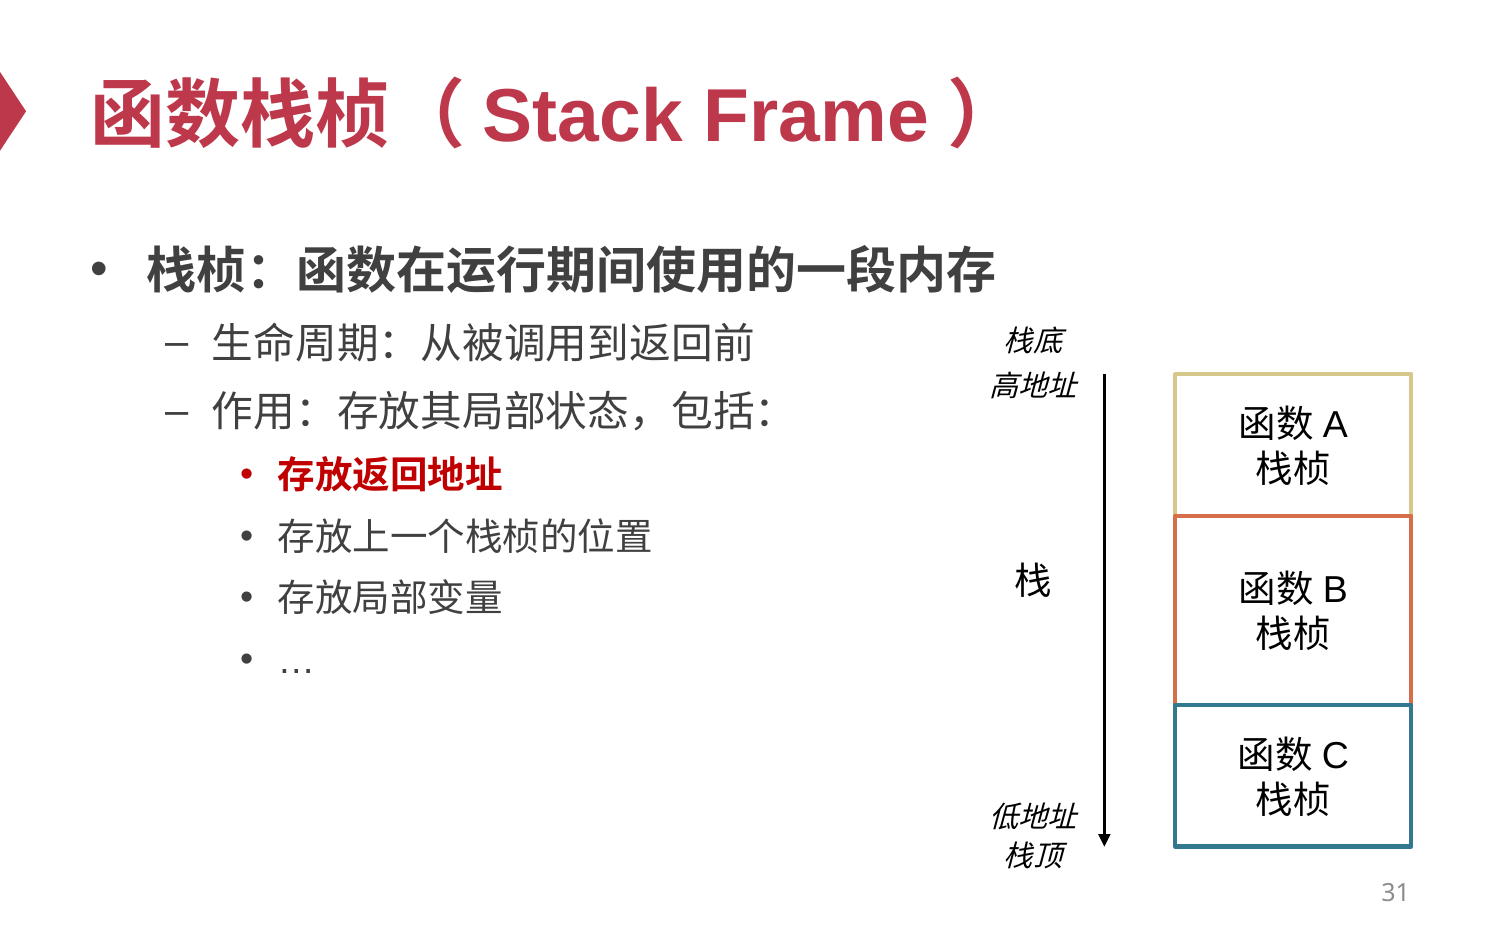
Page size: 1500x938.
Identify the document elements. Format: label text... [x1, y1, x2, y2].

text_box 函数A 栈桢 [1173, 372, 1413, 514]
text_box 栈底 [989, 315, 1078, 365]
title 函数栈桢（Stack Frame） [75, 37, 1425, 186]
text_box 函数C 栈桢 [1173, 703, 1413, 849]
text_box 栈顶 [989, 829, 1078, 880]
slide_number 31 [1074, 868, 1425, 919]
text_box 栈 [999, 549, 1068, 610]
list 栈桢：函数在运行期间使用的一段内存 生命周期：从被调用到返回前 作用：存放其局部状态，包括： 存放返回地址 存放上一个栈桢的位置 存放局部变量 … [75, 218, 1425, 838]
text_box 高地址 [974, 360, 1093, 411]
text_box 函数B 栈桢 [1173, 514, 1413, 703]
text_box 低地址 [974, 790, 1093, 841]
